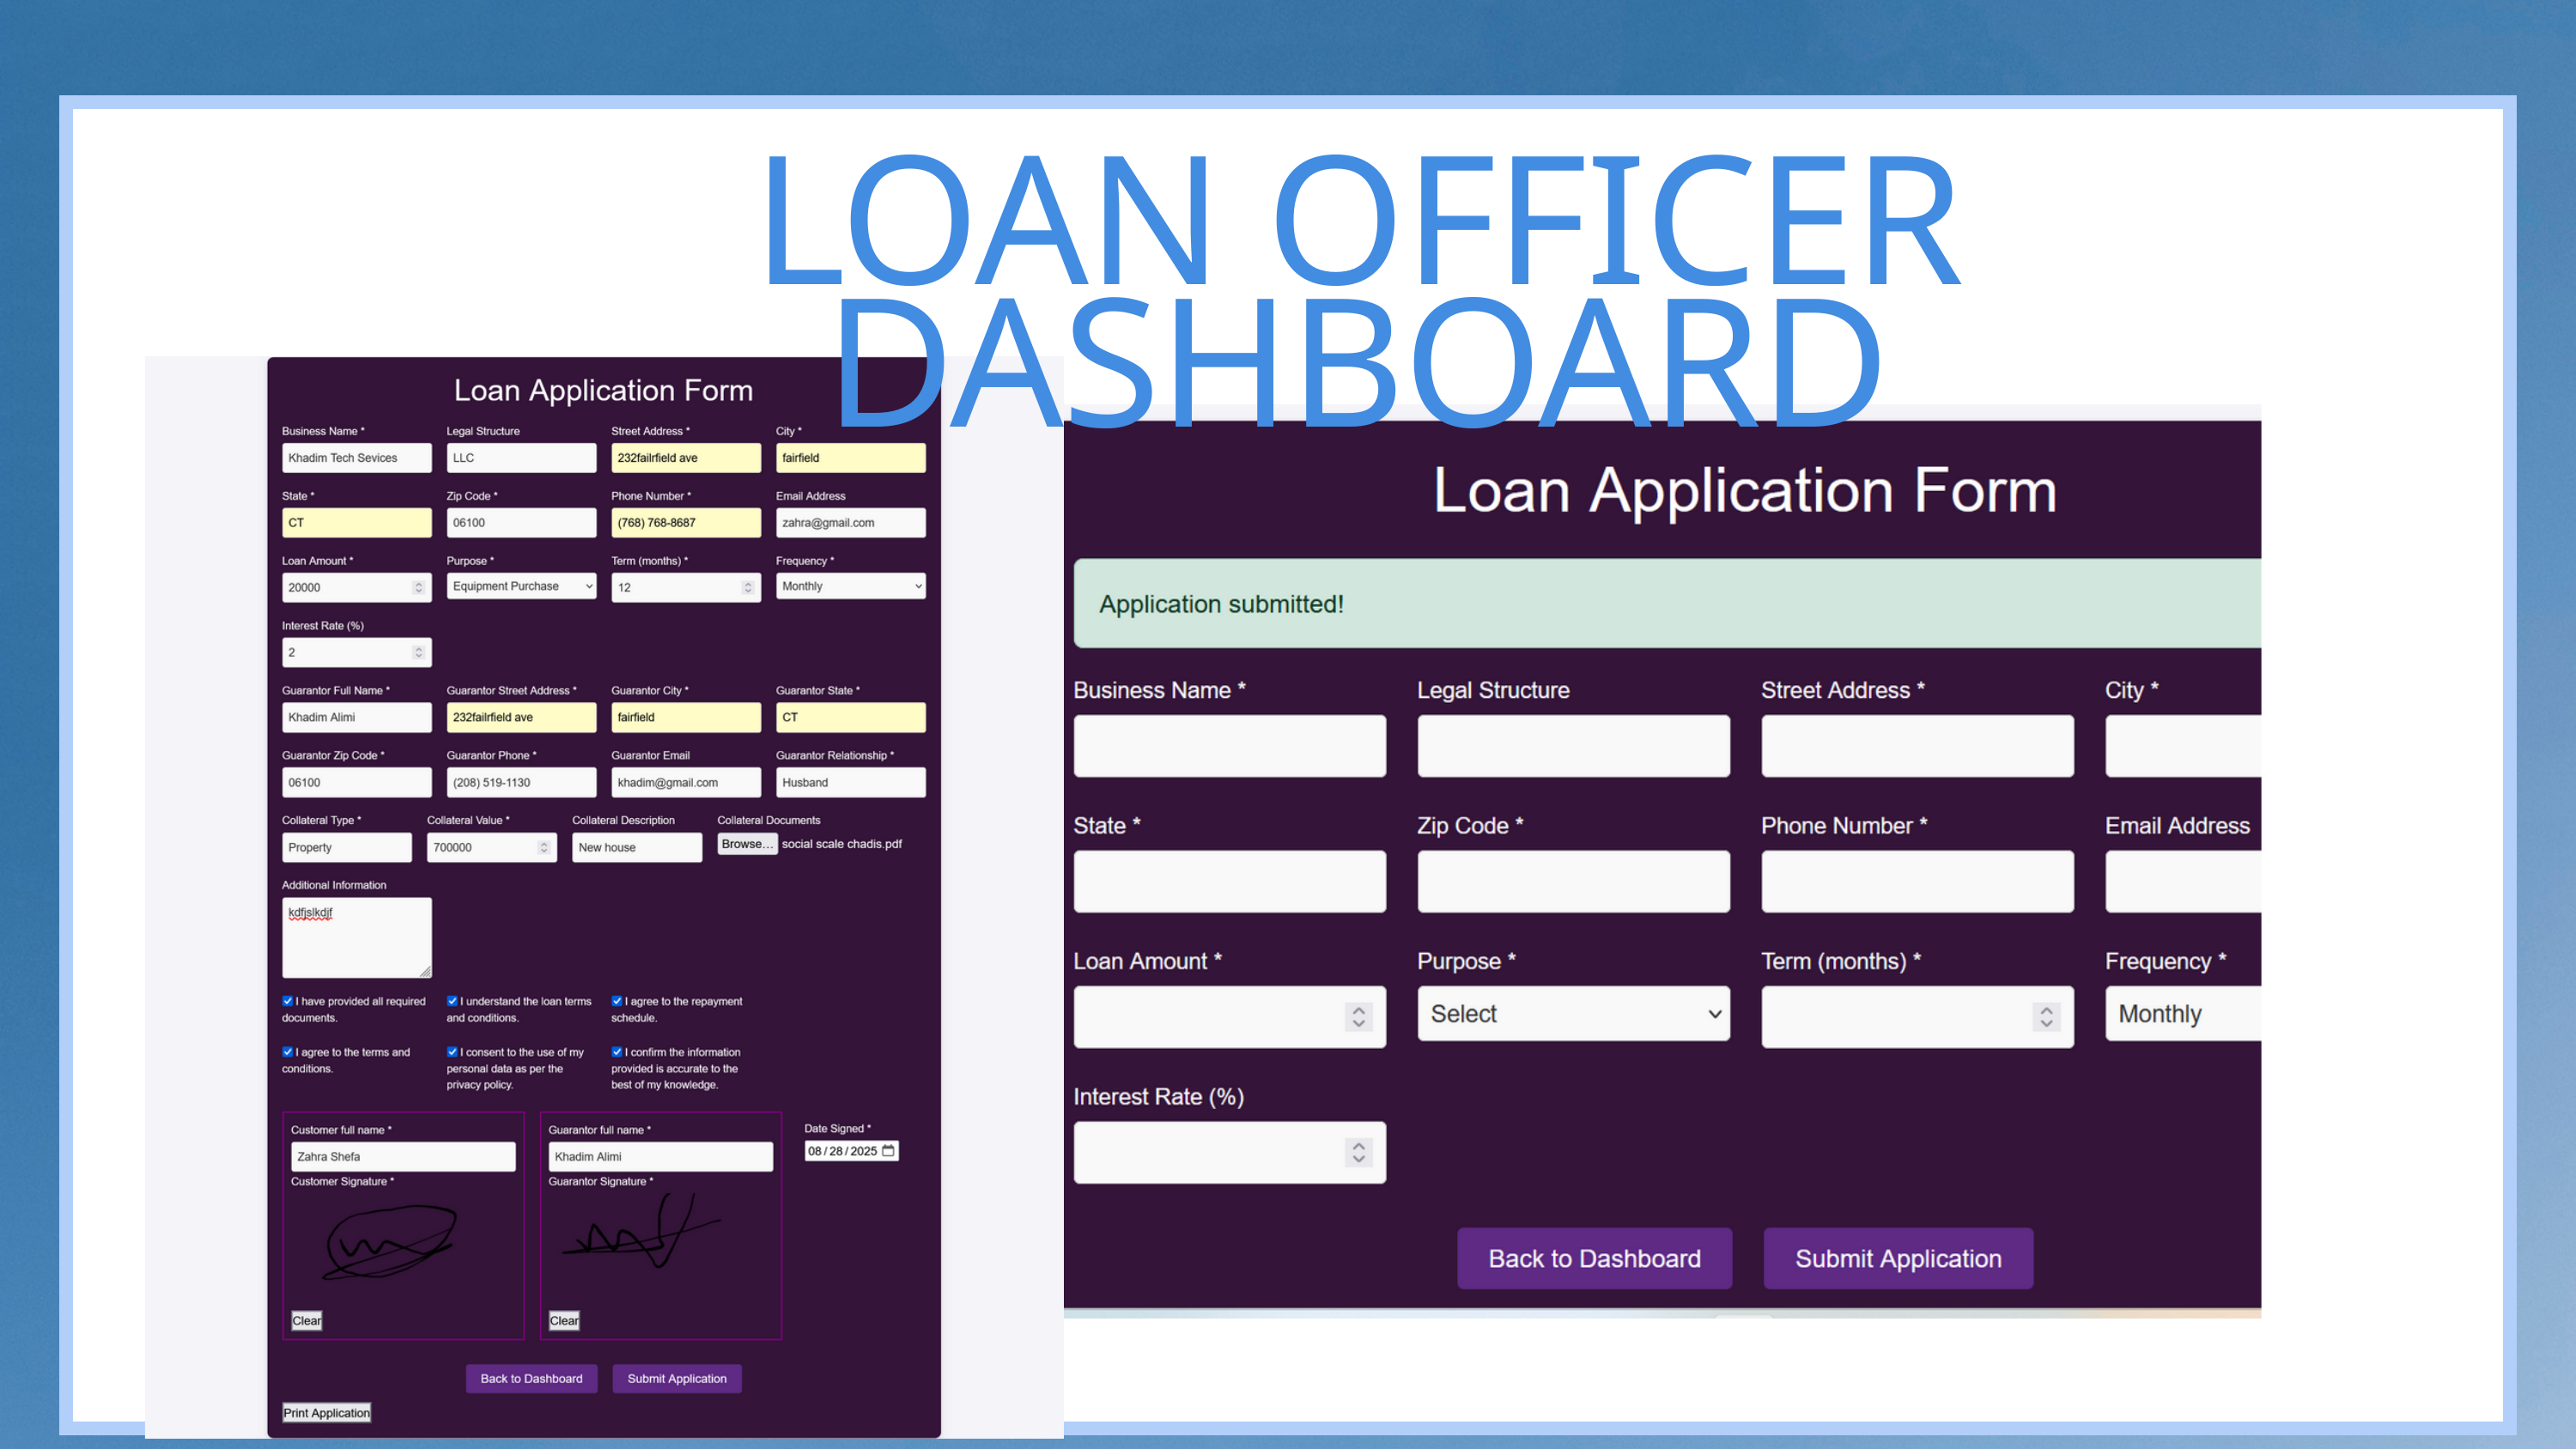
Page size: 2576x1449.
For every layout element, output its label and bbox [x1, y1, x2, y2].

text_box [0, 0, 2576, 1449]
text_box [65, 101, 2511, 1429]
